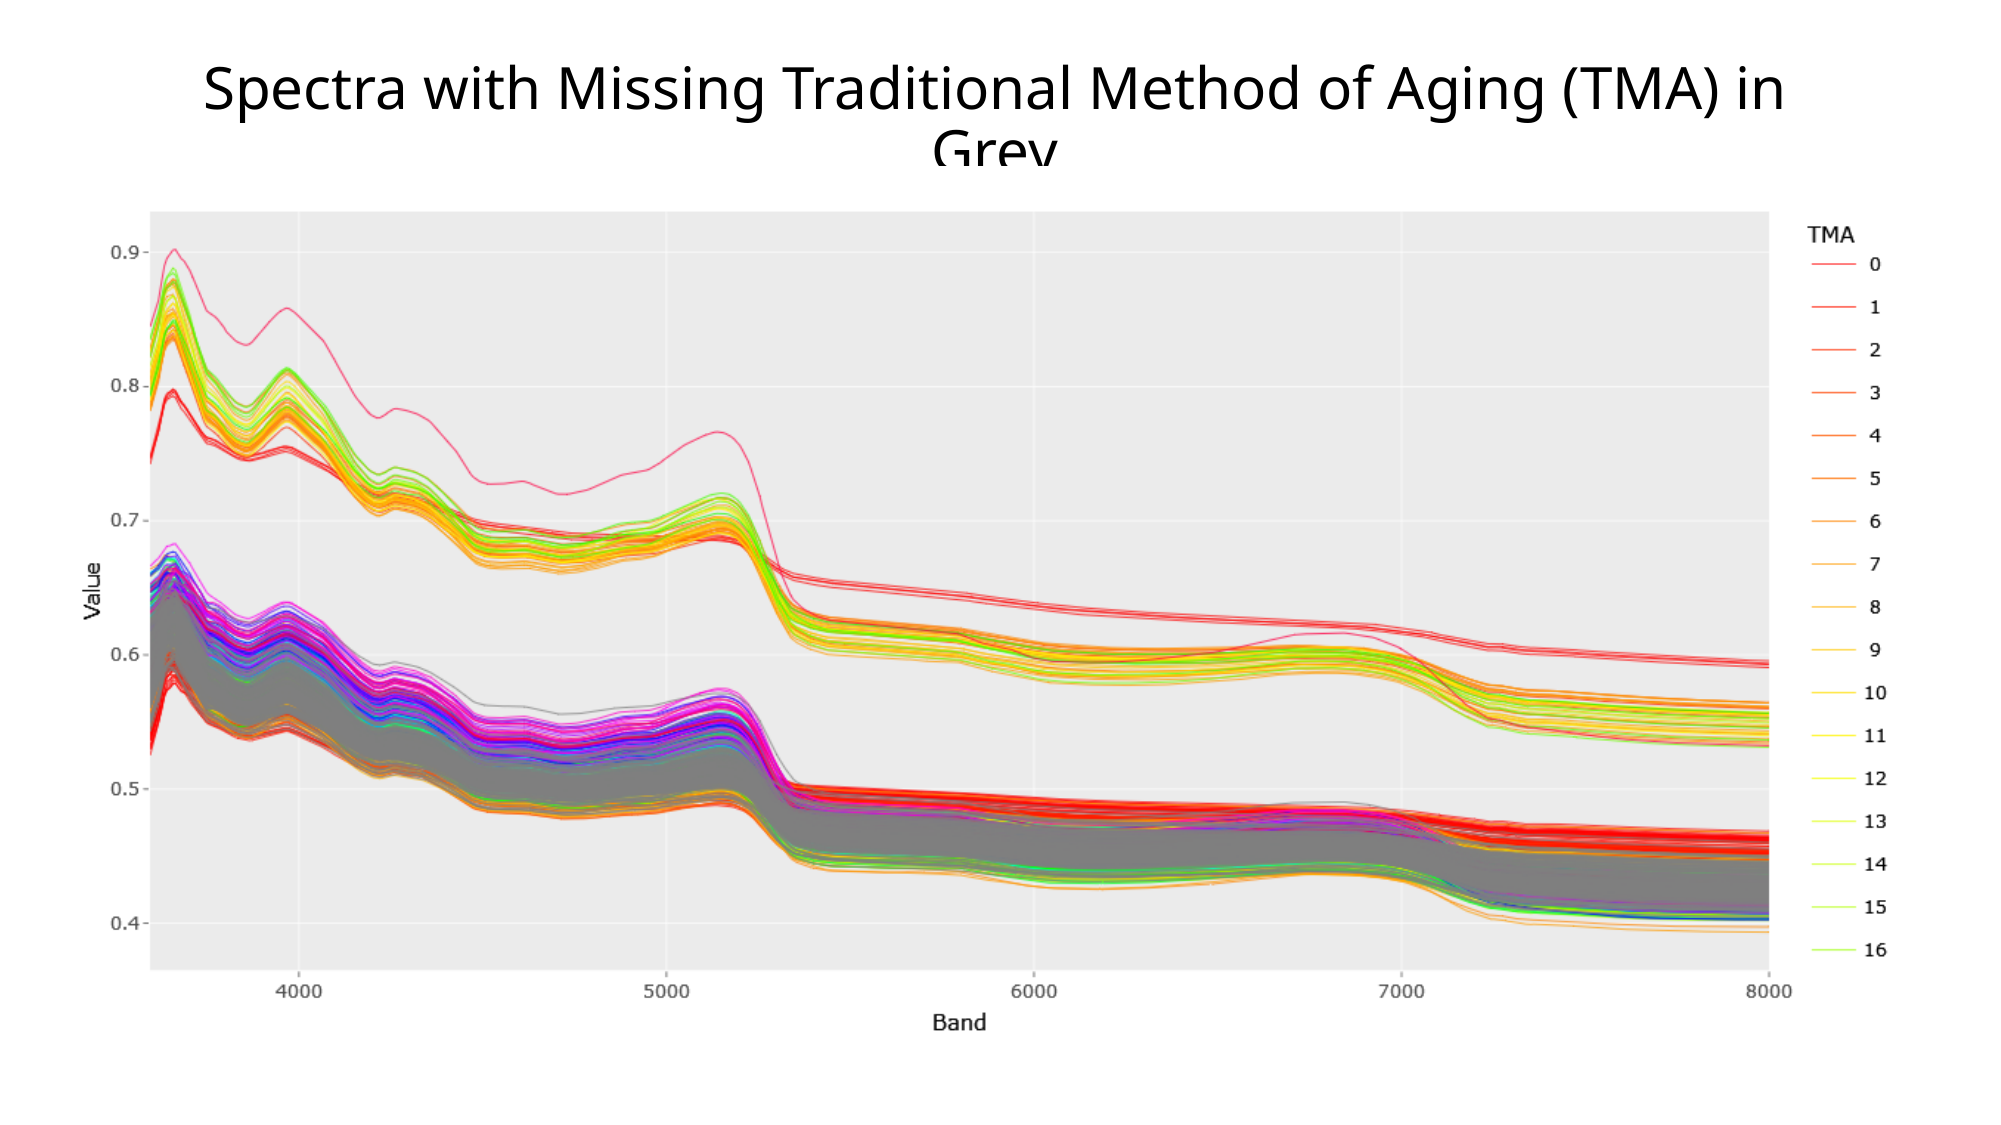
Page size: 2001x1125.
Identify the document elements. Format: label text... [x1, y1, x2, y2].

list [78, 166, 1911, 1035]
title Spectra with Missing Traditional Method of Aging (TMA) in Grey [132, 50, 1858, 166]
